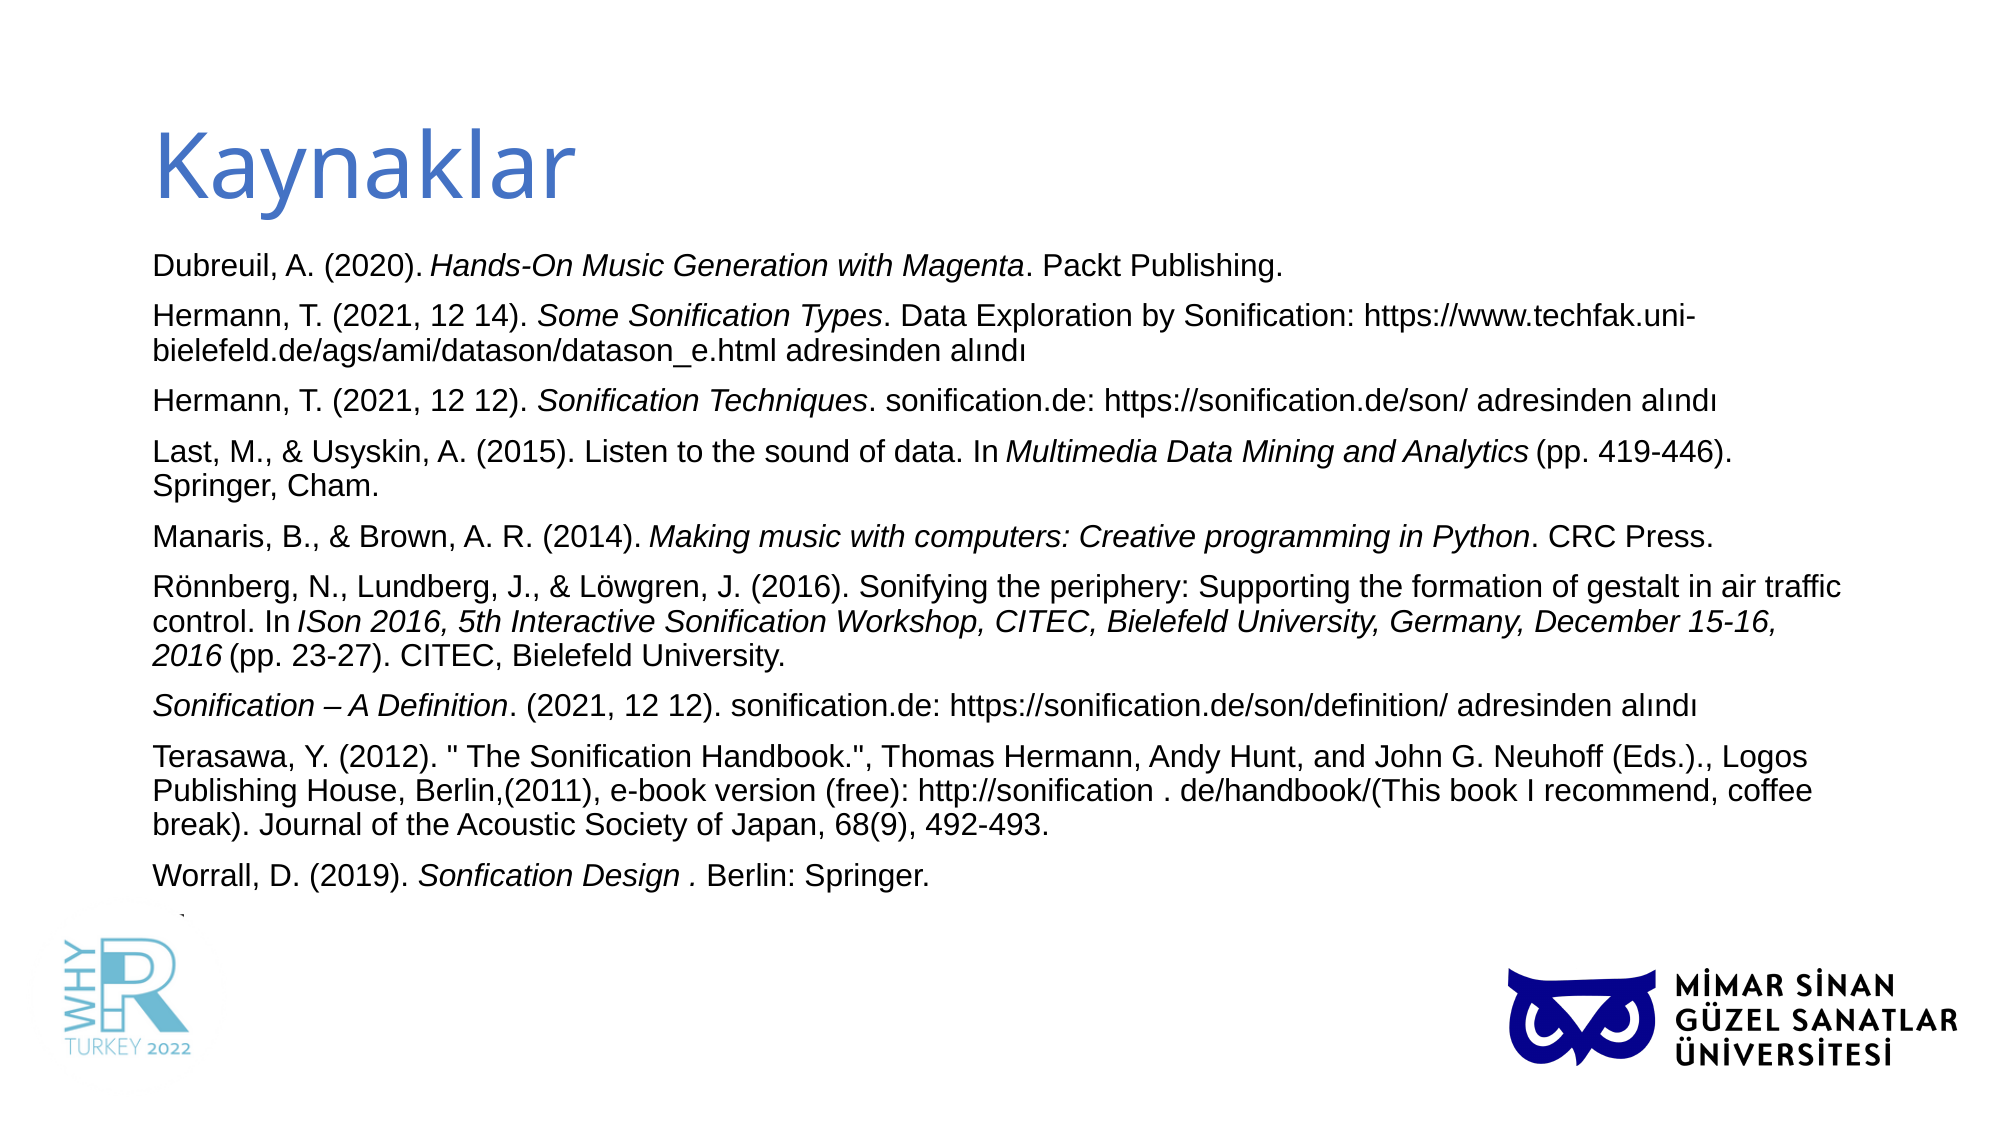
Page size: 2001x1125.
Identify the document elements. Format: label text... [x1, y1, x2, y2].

picture [23, 893, 232, 1100]
title Kaynaklar [137, 59, 1863, 241]
picture [1507, 968, 1958, 1066]
list Dubreuil, A. (2020). Hands-On Music Generation with Magenta. Packt Publishing. Hermann, T. (2021, 12 14). Some Sonification Types. Data Exploration by Sonification: https://www.techfak.uni-bielefeld.de/ags/ami/datason/datason_e.html adresinden alındı Hermann, T. (2021, 12 12). Sonification Techniques. sonification.de: https://sonification.de/son/ adresinden alındı Last, M., & Usyskin, A. (2015). Listen to the sound of data. In Multimedia Data Mining and Analytics (pp. 419-446). Springer, Cham. Manaris, B., & Brown, A. R. (2014). Making music with computers: Creative programming in Python. CRC Press. Rönnberg, N., Lundberg, J., & Löwgren, J. (2016). Sonifying the periphery: Supporting the formation of gestalt in air traffic control. In ISon 2016, 5th Interactive Sonification Workshop, CITEC, Bielefeld University, Germany, December 15-16, 2016 (pp. 23-27). CITEC, Bielefeld University. Sonification – A Definition. (2021, 12 12). sonification.de: https://sonification.de/son/definition/ adresinden alındı Terasawa, Y. (2012). " The Sonification Handbook.", Thomas Hermann, Andy Hunt, and John G. Neuhoff (Eds.)., Logos Publishing House, Berlin,(2011), e-book version (free): http://sonification . de/handbook/(This book I recommend, coffee break). Journal of the Acoustic Society of Japan, 68(9), 492-493. Worrall, D. (2019). Sonfication Design . Berlin: Springer. ￼ [137, 241, 1863, 956]
